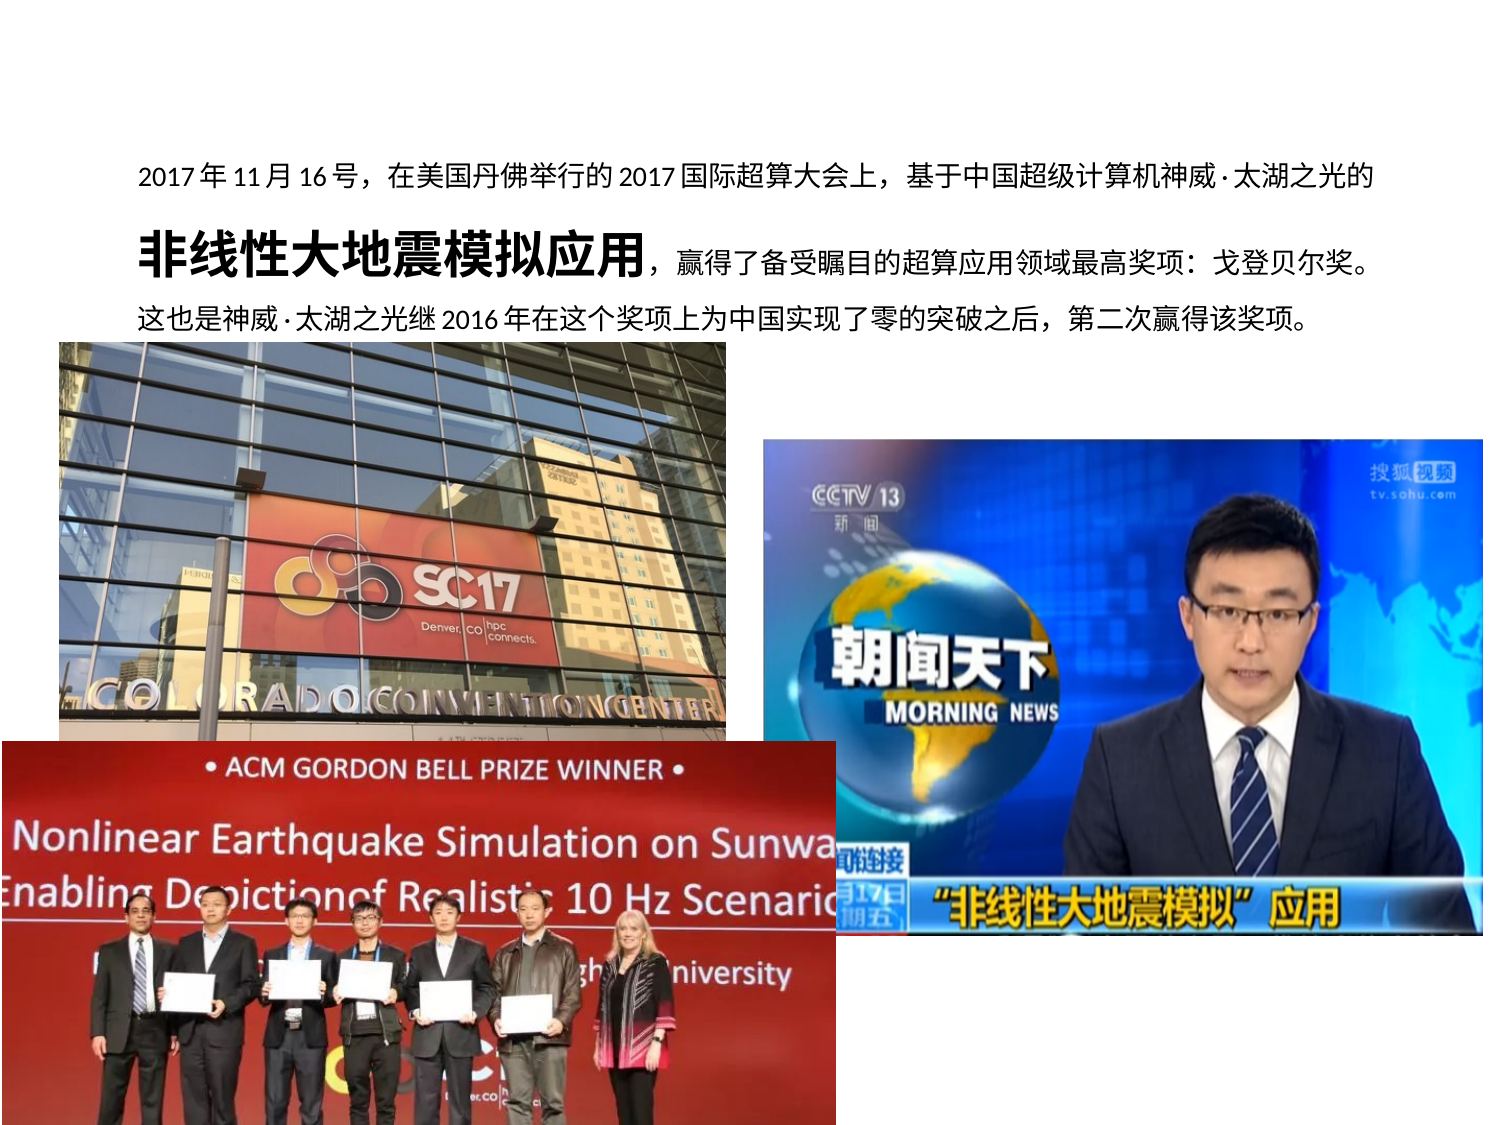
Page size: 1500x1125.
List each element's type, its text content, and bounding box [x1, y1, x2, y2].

list 2017年11月16号，在美国丹佛举行的2017国际超算大会上，基于中国超级计算机神威·太湖之光的非线性大地震模拟应用，赢得了备受瞩目的超算应用领域最高奖项：戈登贝尔奖。这也是神威·太湖之光继2016年在这个奖项上为中国实现了零的突破之后，第二次赢得该奖项。 [122, 96, 1398, 343]
picture [1, 342, 836, 1125]
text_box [763, 434, 1483, 936]
